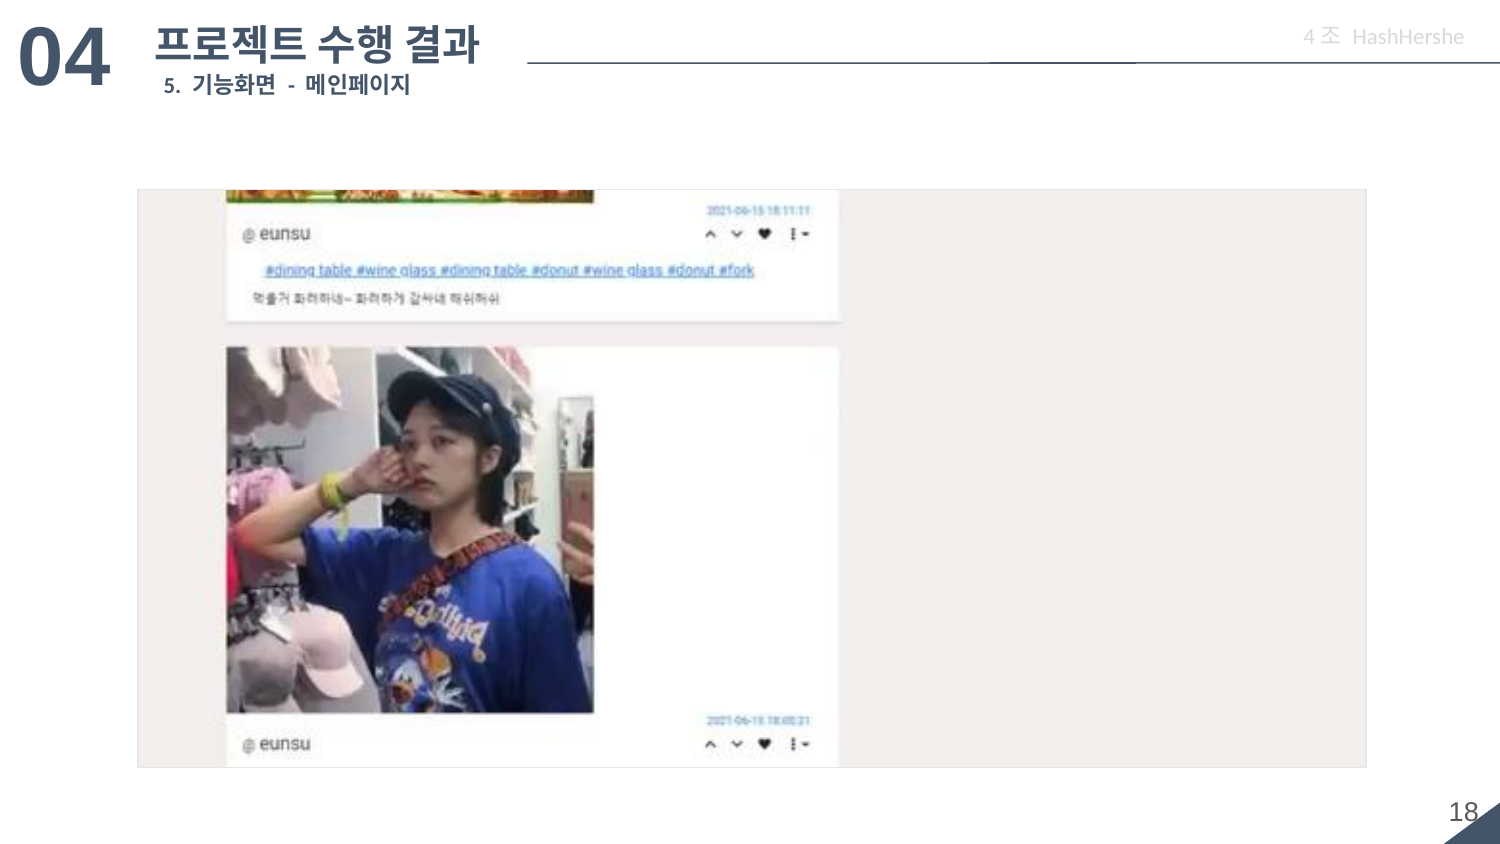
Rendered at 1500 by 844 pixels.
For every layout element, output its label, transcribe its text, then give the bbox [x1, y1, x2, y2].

slide_number ‹#› [1403, 779, 1494, 844]
picture [138, 189, 1366, 767]
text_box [2, 0, 1500, 112]
